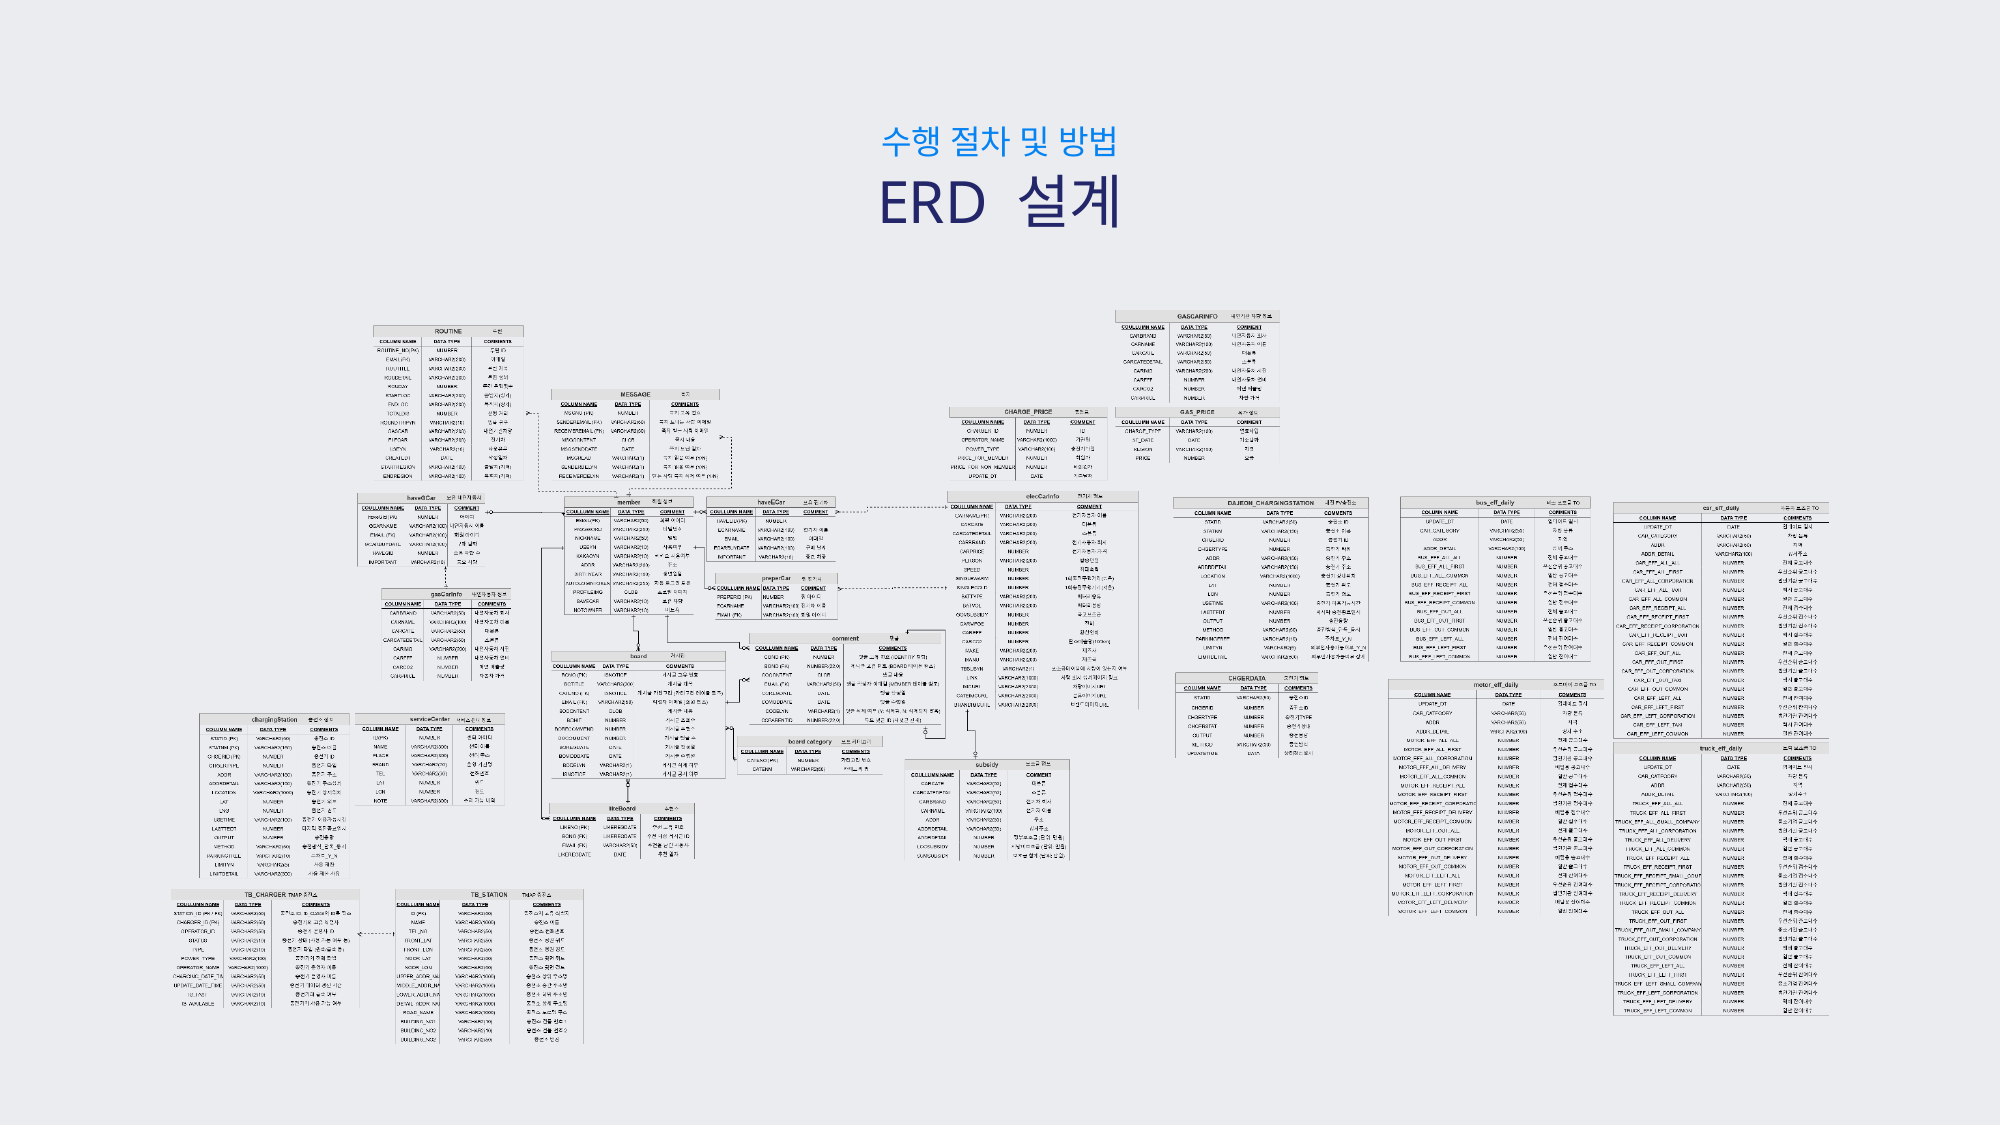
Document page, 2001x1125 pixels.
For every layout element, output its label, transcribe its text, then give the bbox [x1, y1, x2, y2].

text_box 수행 절차 및 방법 [881, 120, 1119, 161]
picture [171, 310, 1829, 1044]
text_box ERD 설계 [877, 165, 1123, 236]
